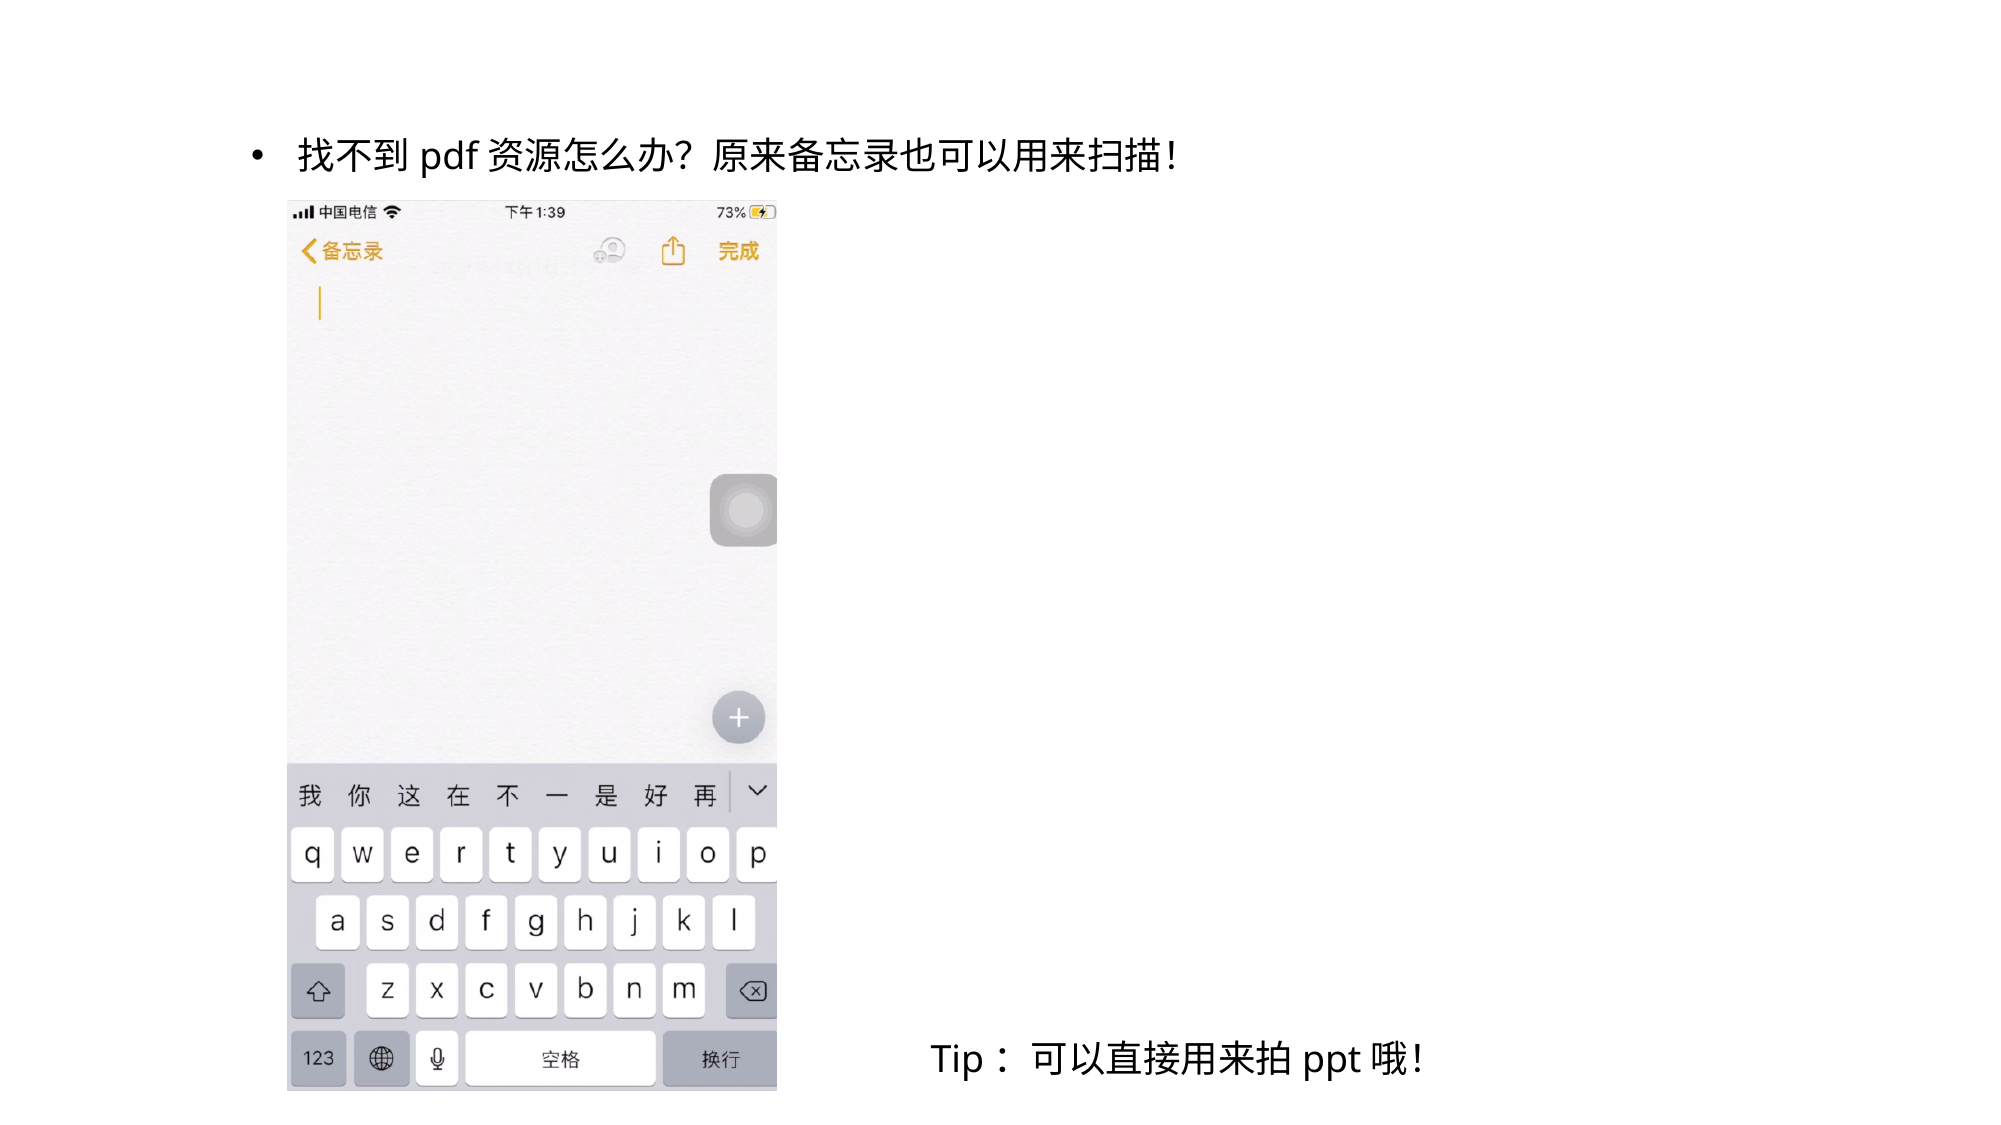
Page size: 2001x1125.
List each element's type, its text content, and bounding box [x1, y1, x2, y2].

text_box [286, 200, 778, 1092]
text_box 找不到pdf资源怎么办？原来备忘录也可以用来扫描！ [236, 124, 1215, 275]
text_box Tip：可以直接用来拍ppt哦！ [915, 1027, 1461, 1088]
